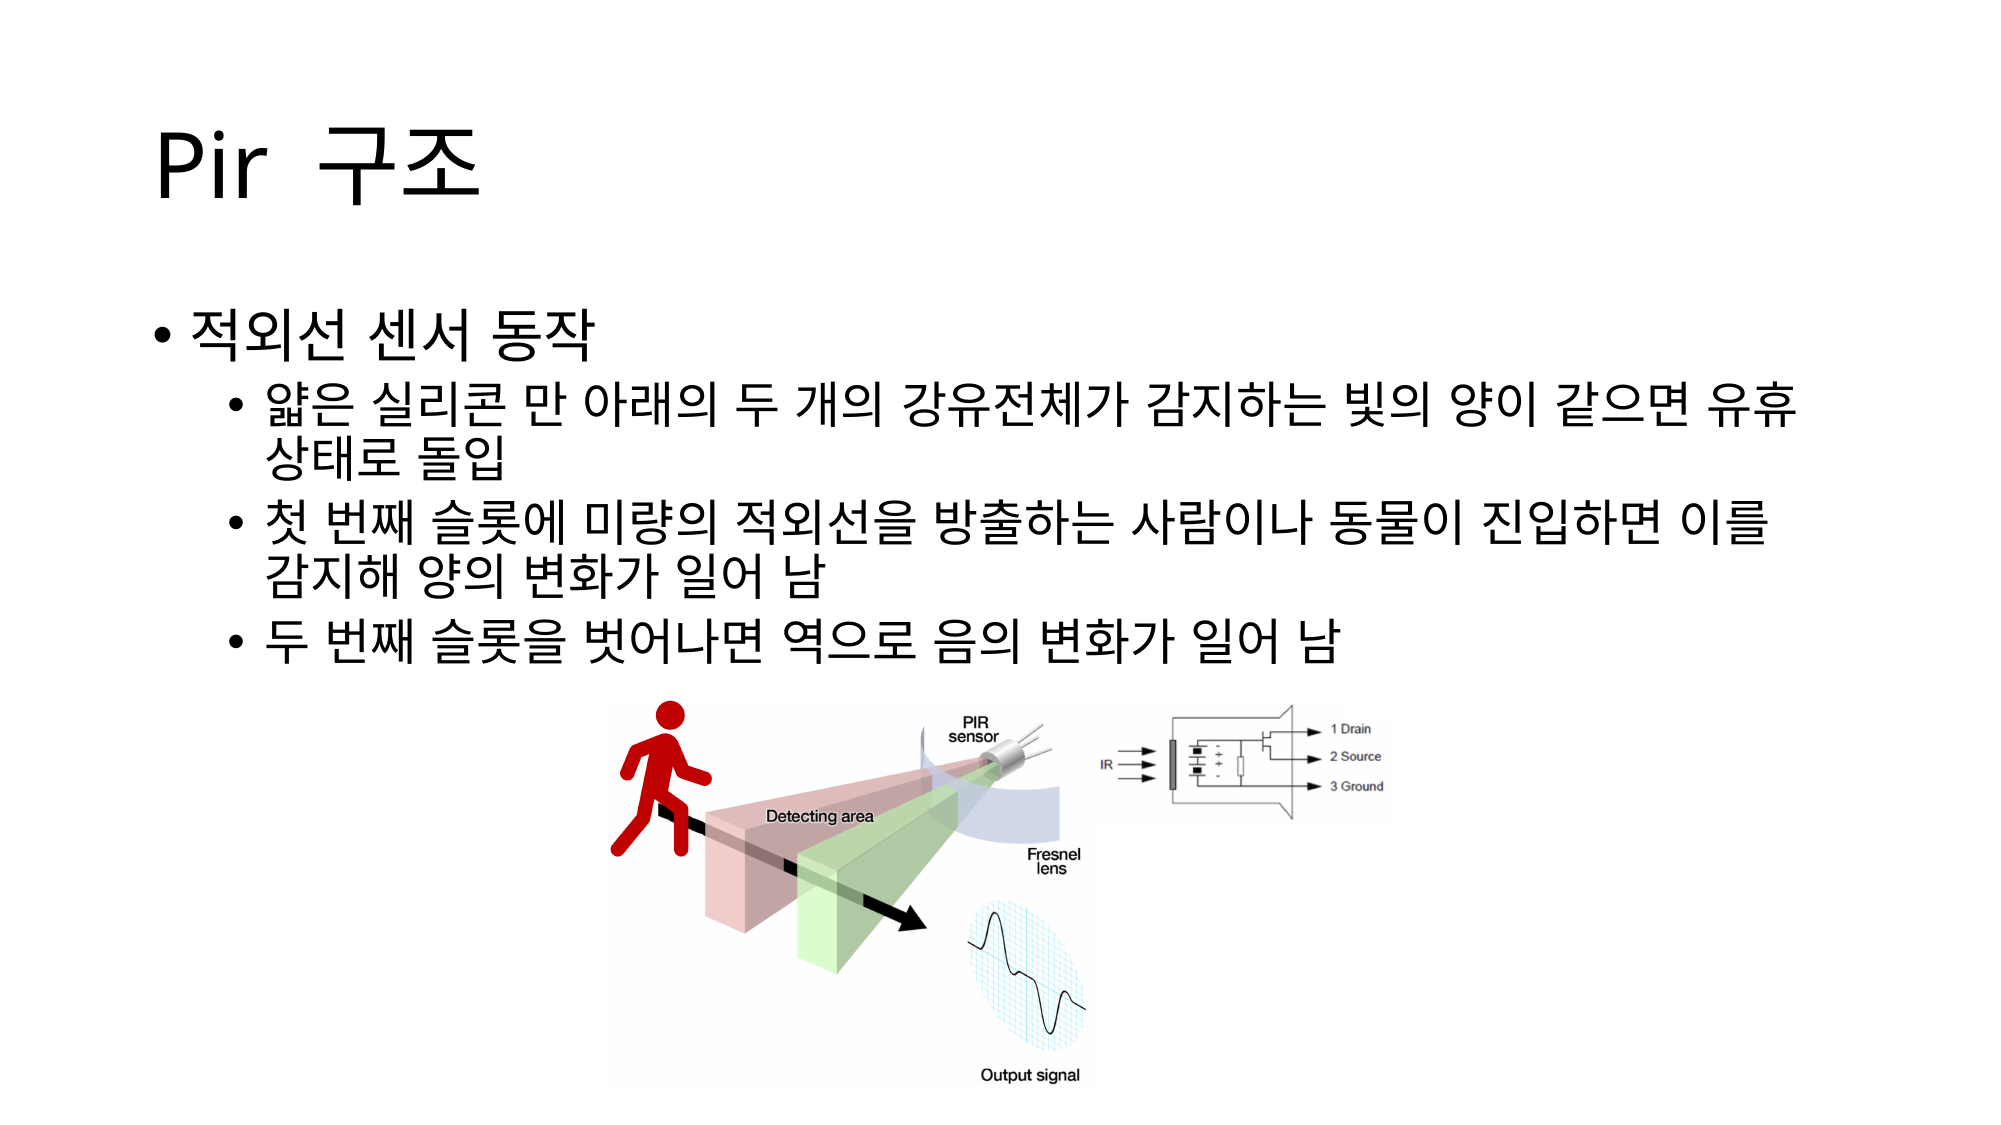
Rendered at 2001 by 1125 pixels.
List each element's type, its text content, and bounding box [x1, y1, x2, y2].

title Pir 구조 [137, 59, 1863, 278]
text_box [608, 700, 1392, 1086]
list 적외선 센서 동작 얇은 실리콘 만 아래의 두 개의 강유전체가 감지하는 빛의 양이 같으면 유휴 상태로 돌입 첫 번째 슬롯에 미량의 적외선을 방출하는 사람이나 동물이 진입하면 이를 감지해 양의 변화가 일어 남 두 번째 슬롯을 벗어나면 역으로 음의 변화가 일어 남 [137, 299, 1863, 1014]
